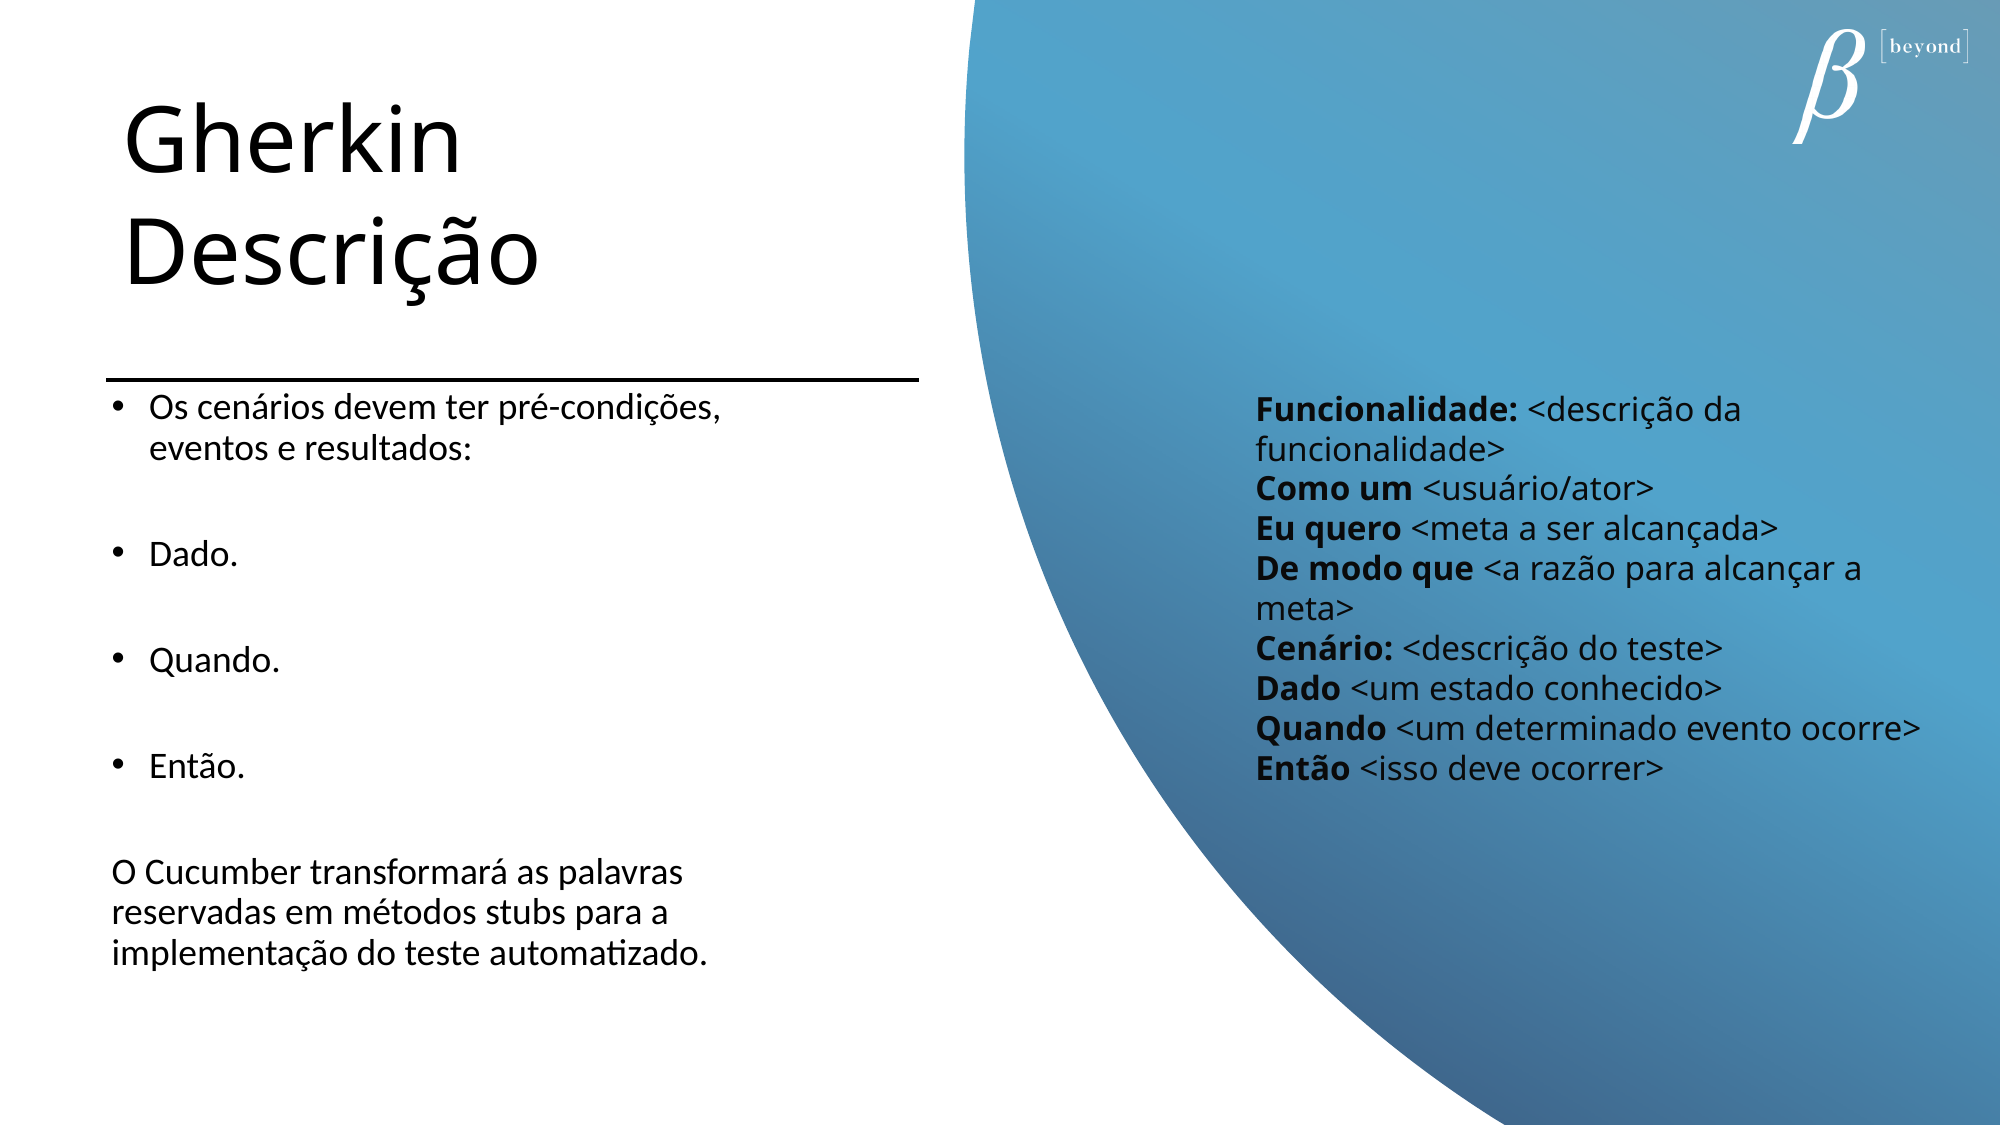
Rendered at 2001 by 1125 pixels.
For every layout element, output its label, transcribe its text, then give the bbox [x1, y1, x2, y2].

text_box Gherkin Descrição [107, 59, 948, 338]
picture [964, 0, 2000, 1125]
text_box Os cenários devem ter pré-condições, eventos e resultados: Dado. Quando. Então. O Cucumber transformará as palavras reservadas em métodos stubs para a implementação do teste automatizado. [12, 380, 857, 1014]
